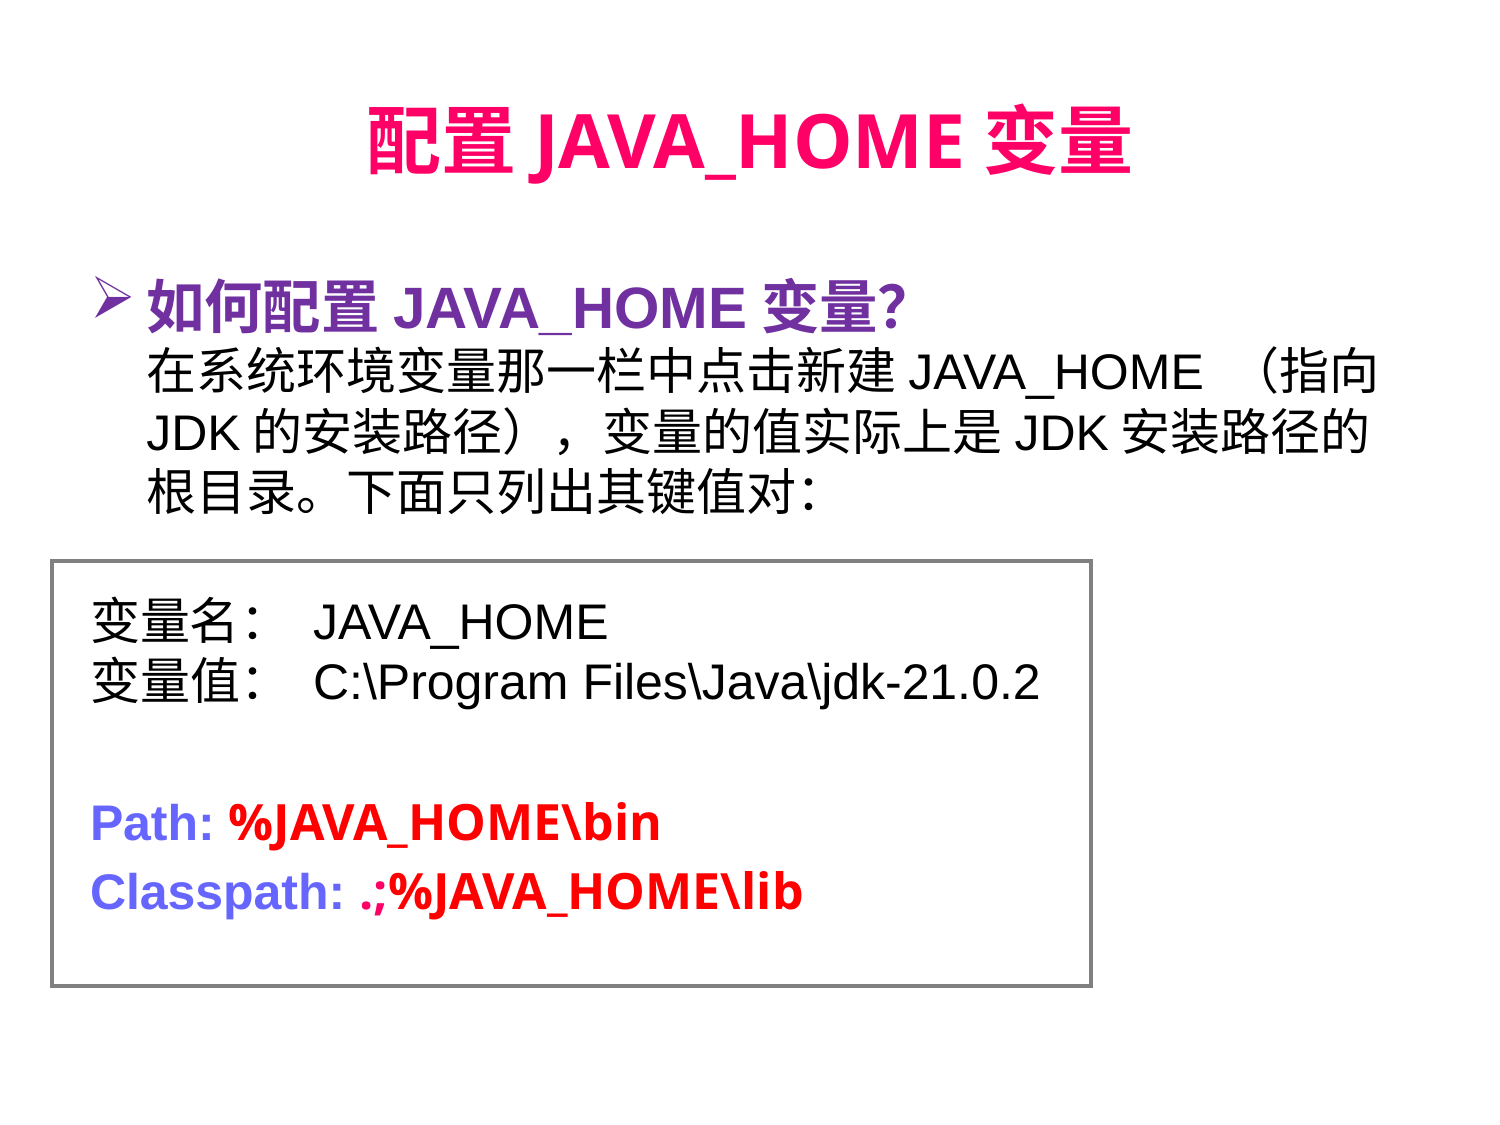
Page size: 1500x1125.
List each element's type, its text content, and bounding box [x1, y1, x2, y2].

title 配置JAVA_HOME变量 [75, 45, 1425, 233]
list 如何配置JAVA_HOME变量？ 在系统环境变量那一栏中点击新建JAVA_HOME （指向JDK的安装路径），变量的值实际上是JDK安装路径的根目录。下面只列出其键值对： 变量名： JAVA_HOME 变量值： C:\Program Files\Java\jdk-21.0.2 Path: %JAVA_HOME\bin Classpath: .;%JAVA_HOME\lib [75, 262, 1400, 1005]
text_box [51, 560, 1092, 986]
